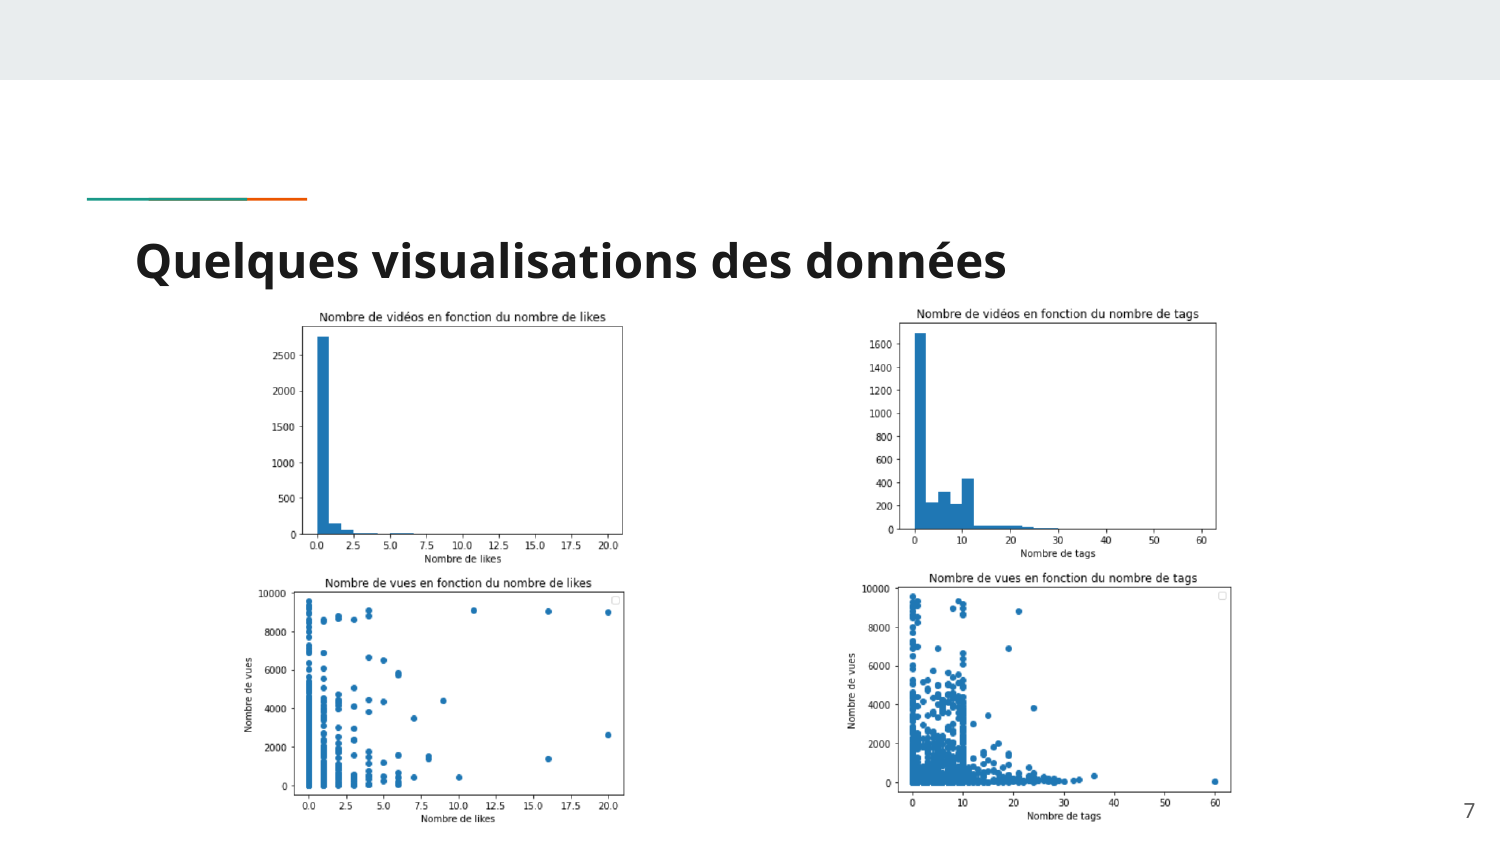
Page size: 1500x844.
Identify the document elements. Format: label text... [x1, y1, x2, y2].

picture [238, 303, 643, 833]
title Quelques visualisations des données [119, 216, 1381, 305]
slide_number ‹#› [1400, 779, 1491, 844]
picture [840, 569, 1249, 829]
picture [865, 303, 1225, 563]
